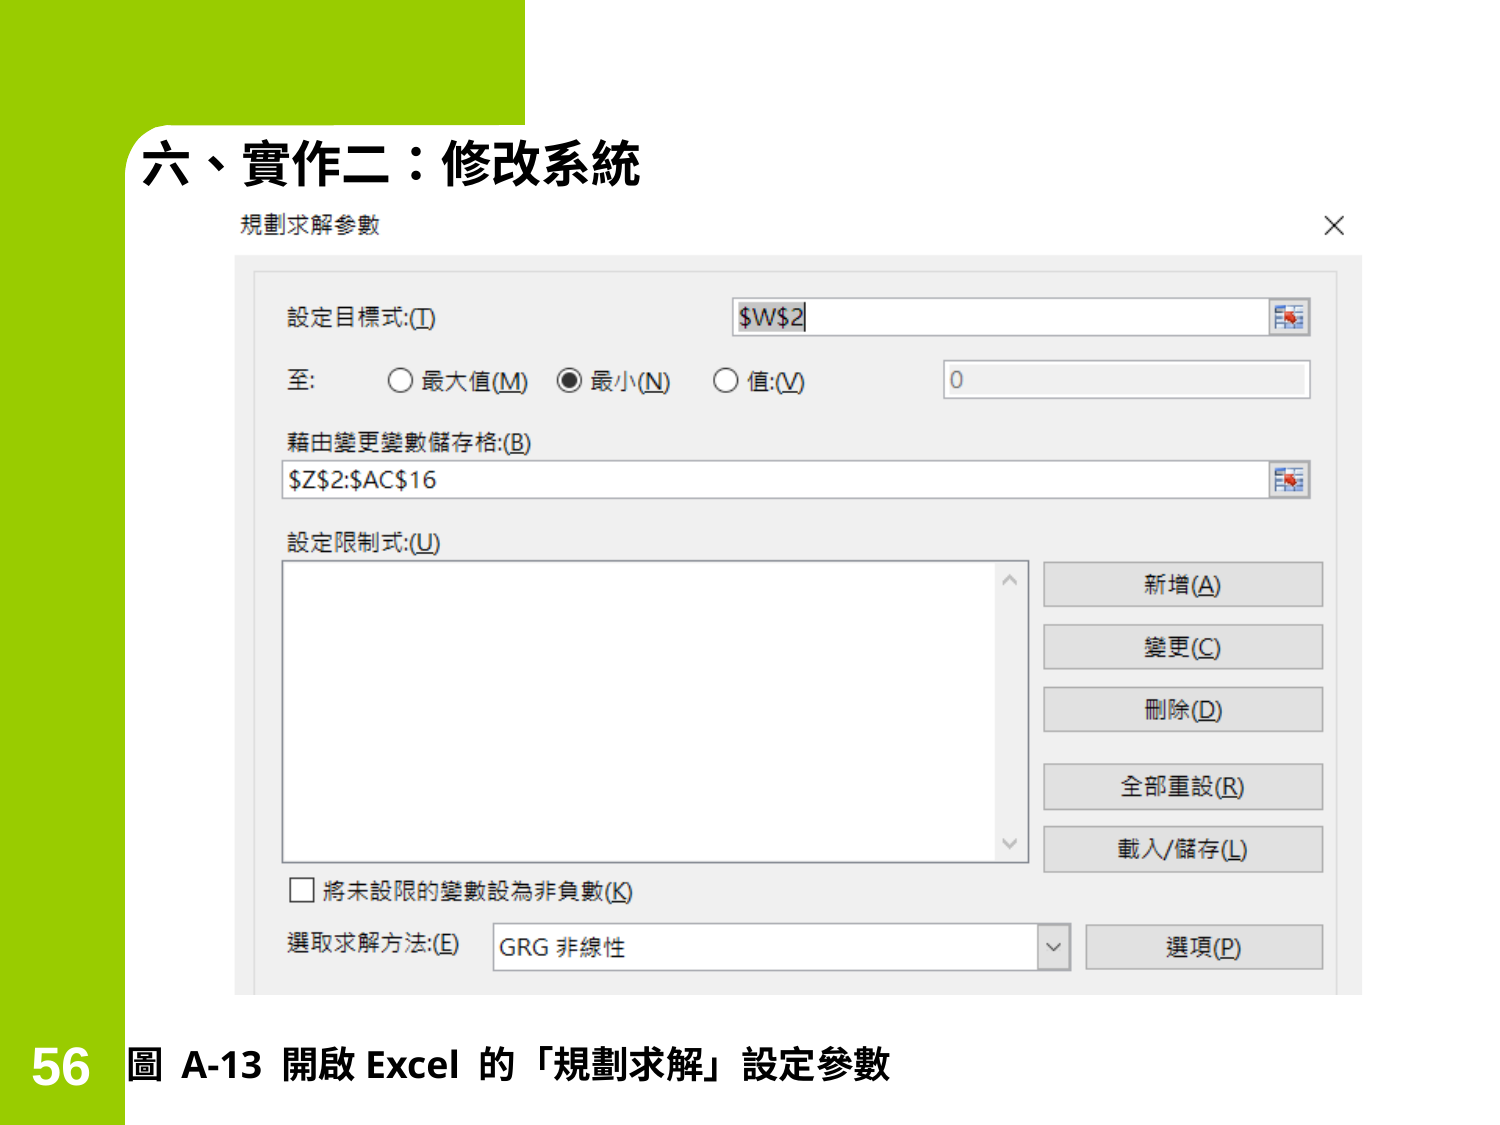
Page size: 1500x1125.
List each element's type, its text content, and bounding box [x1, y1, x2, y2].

text_box 六、實作二：修改系統 [126, 125, 657, 201]
text_box 圖 A-13 開啟Excel 的「規劃求解」設定參數 [111, 1033, 907, 1094]
slide_number 56 [13, 1023, 111, 1105]
picture [234, 201, 1363, 996]
